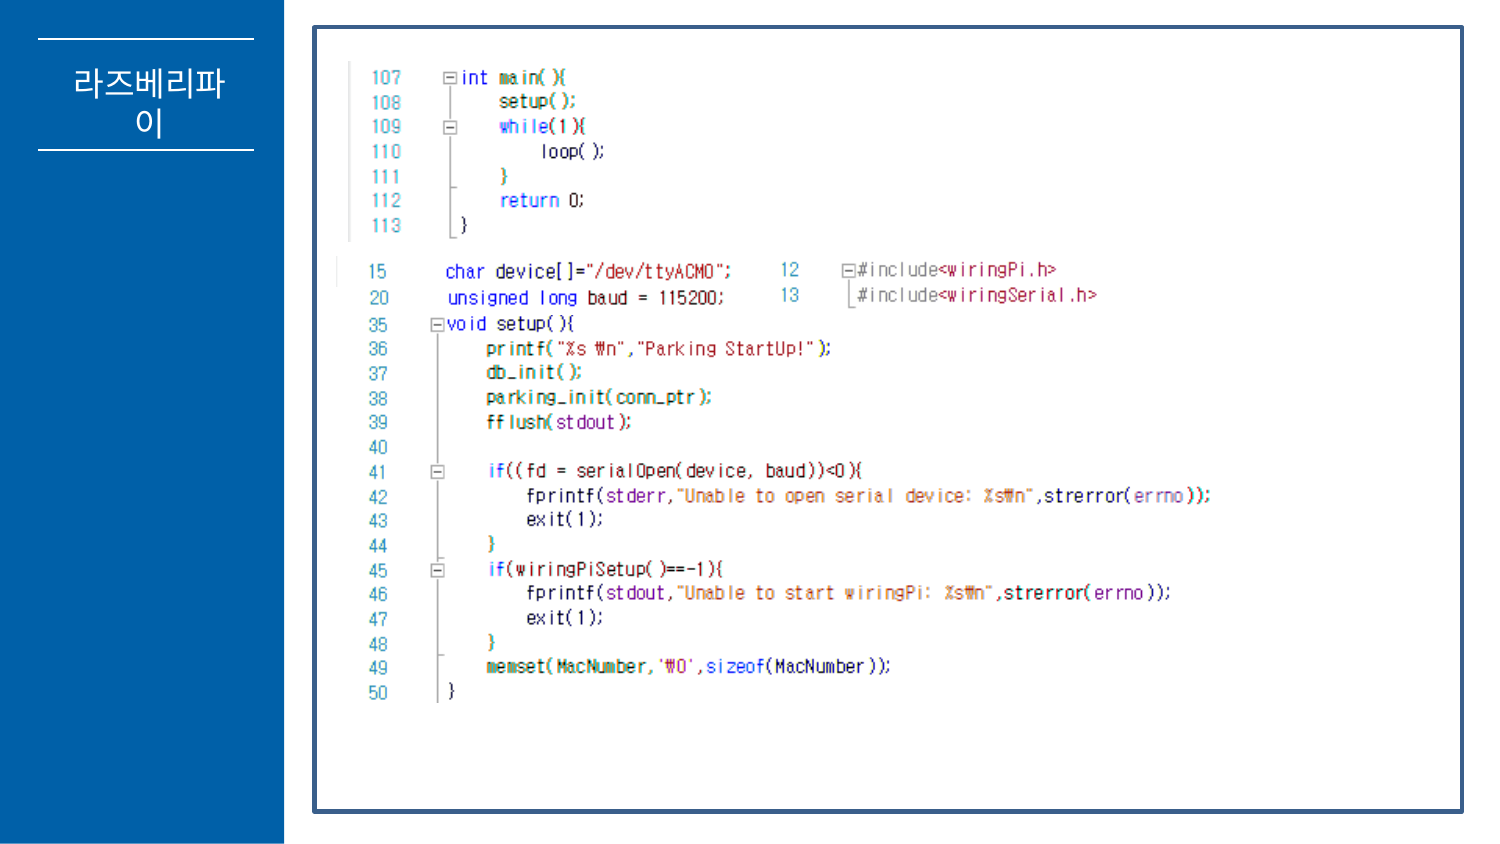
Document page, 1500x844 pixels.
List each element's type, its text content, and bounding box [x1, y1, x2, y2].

picture [336, 256, 1140, 310]
picture [348, 61, 809, 242]
text_box 라즈베리파이 [58, 55, 242, 149]
picture [348, 315, 1349, 704]
text_box [0, 0, 286, 844]
text_box [312, 25, 1464, 814]
